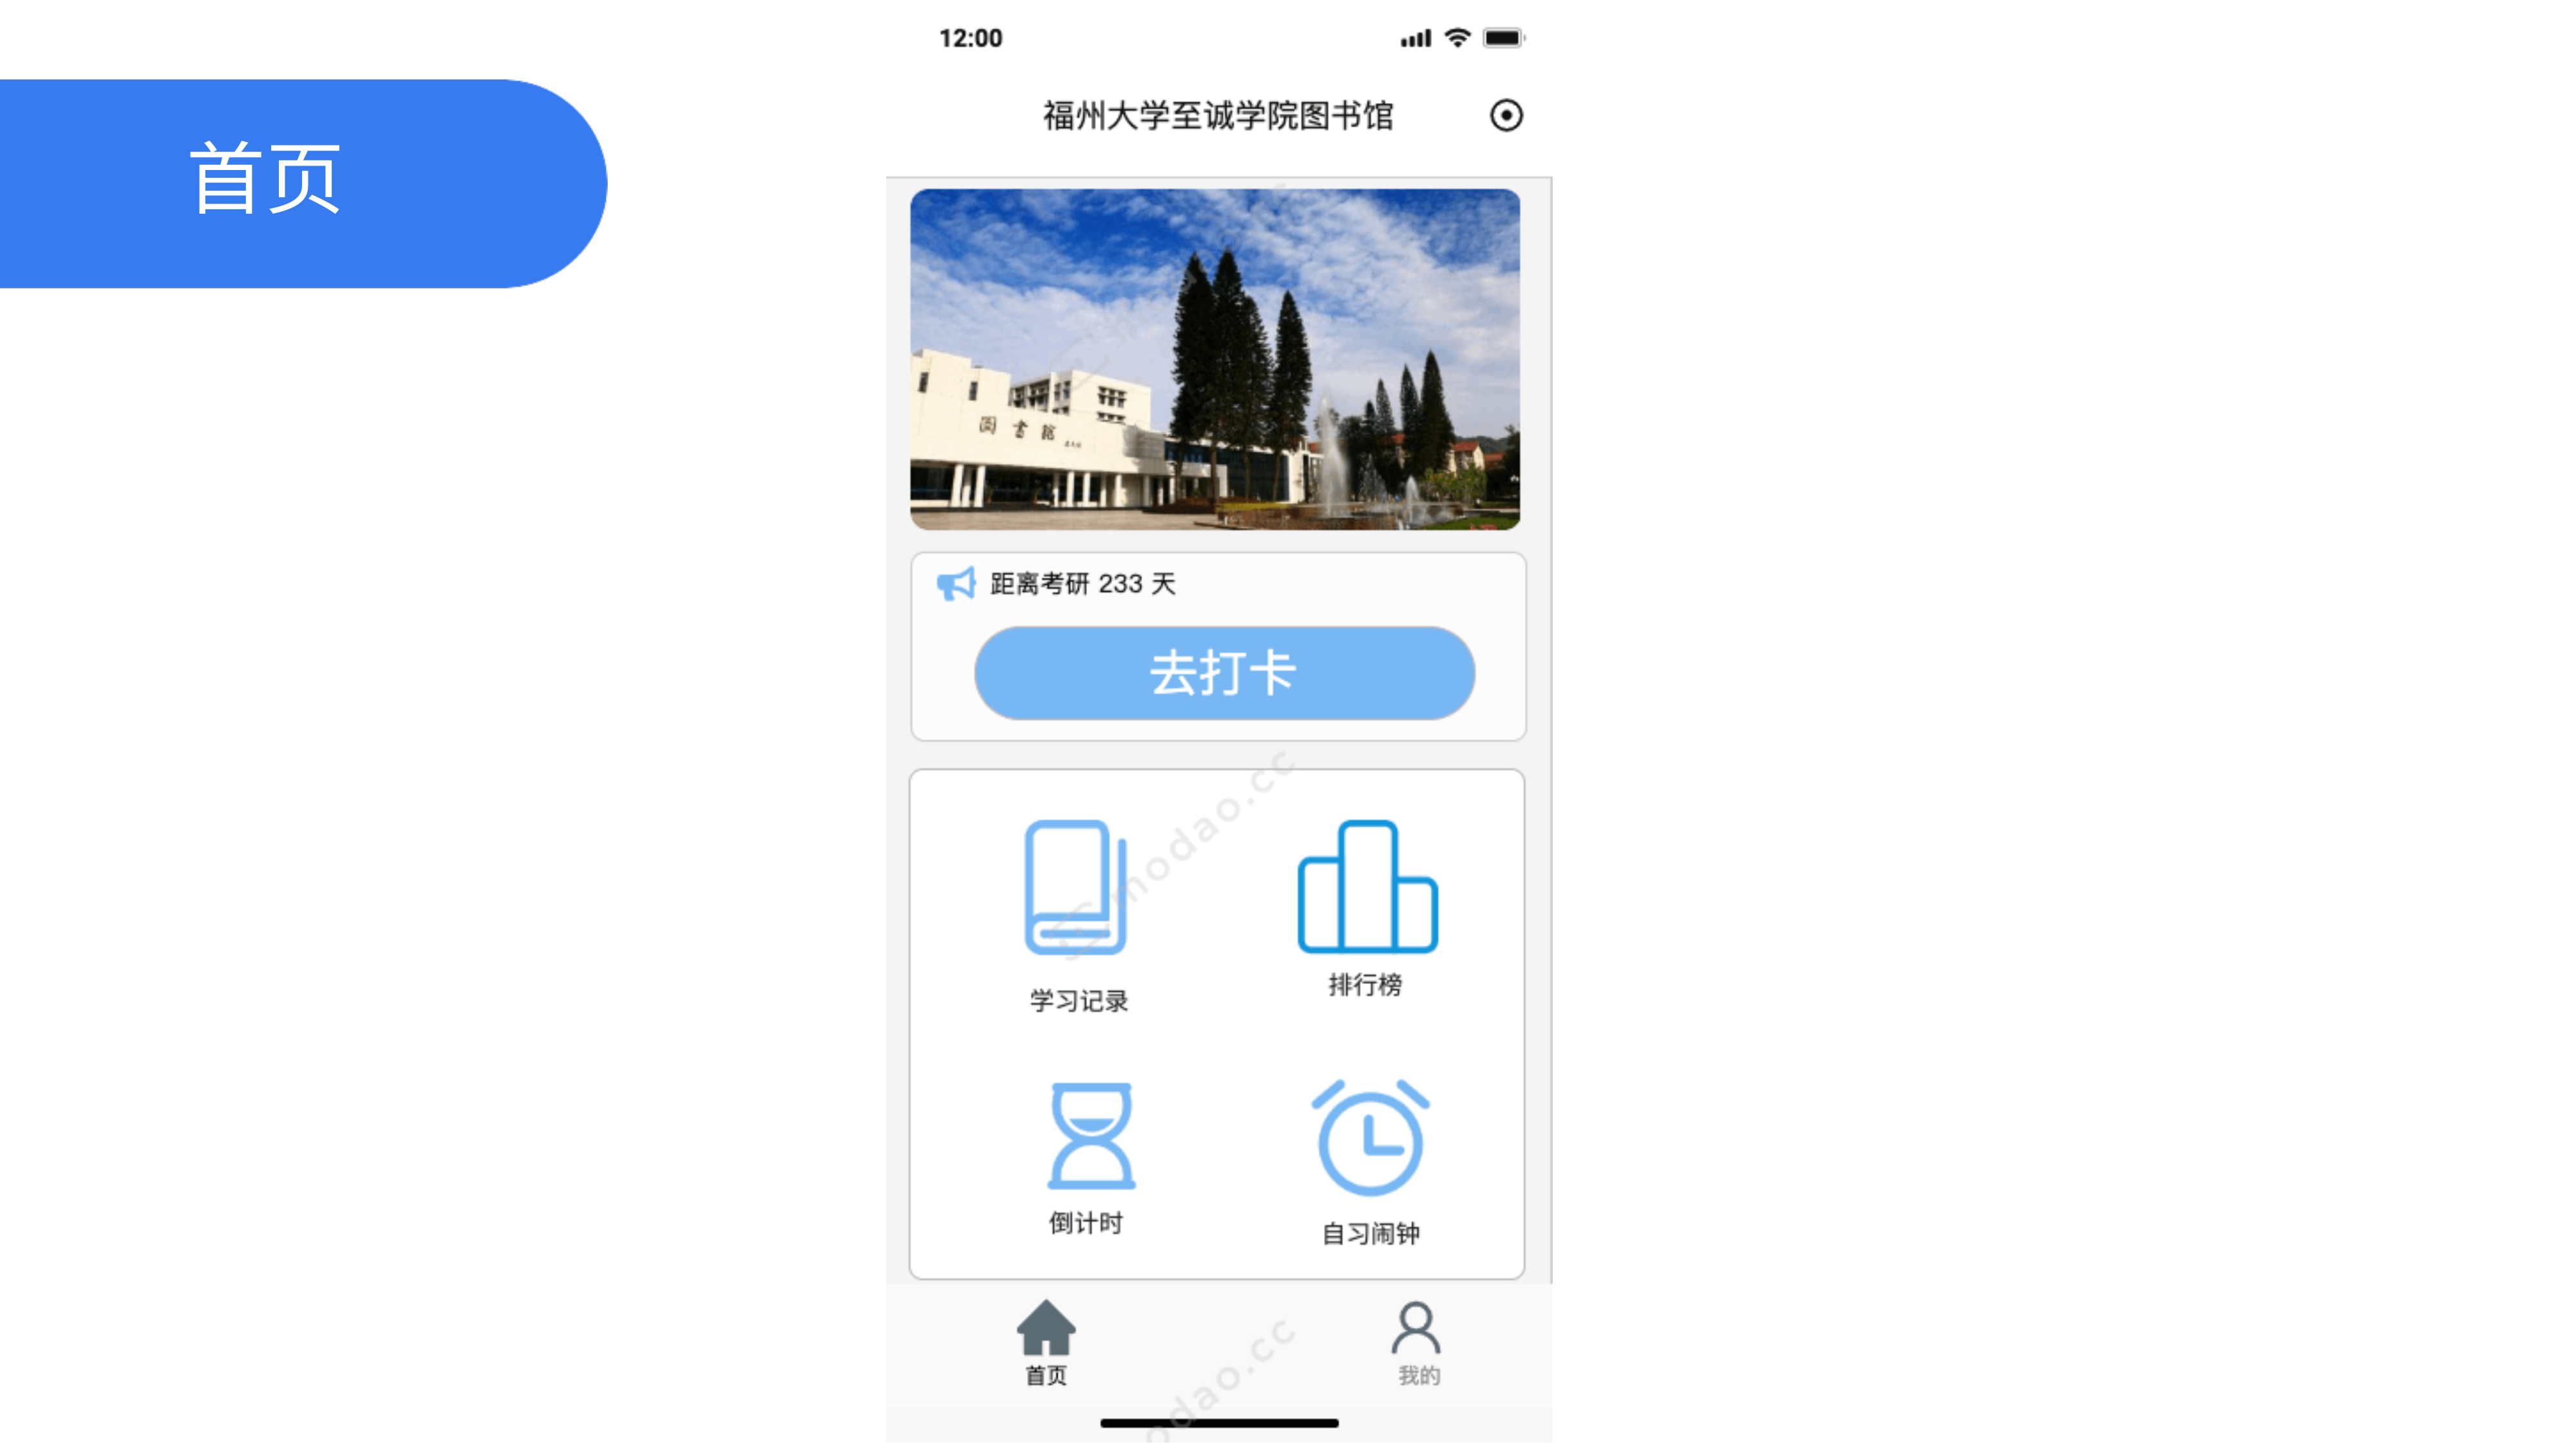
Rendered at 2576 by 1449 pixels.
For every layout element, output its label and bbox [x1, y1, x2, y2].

picture [886, 0, 1553, 1443]
text_box [0, 79, 610, 290]
